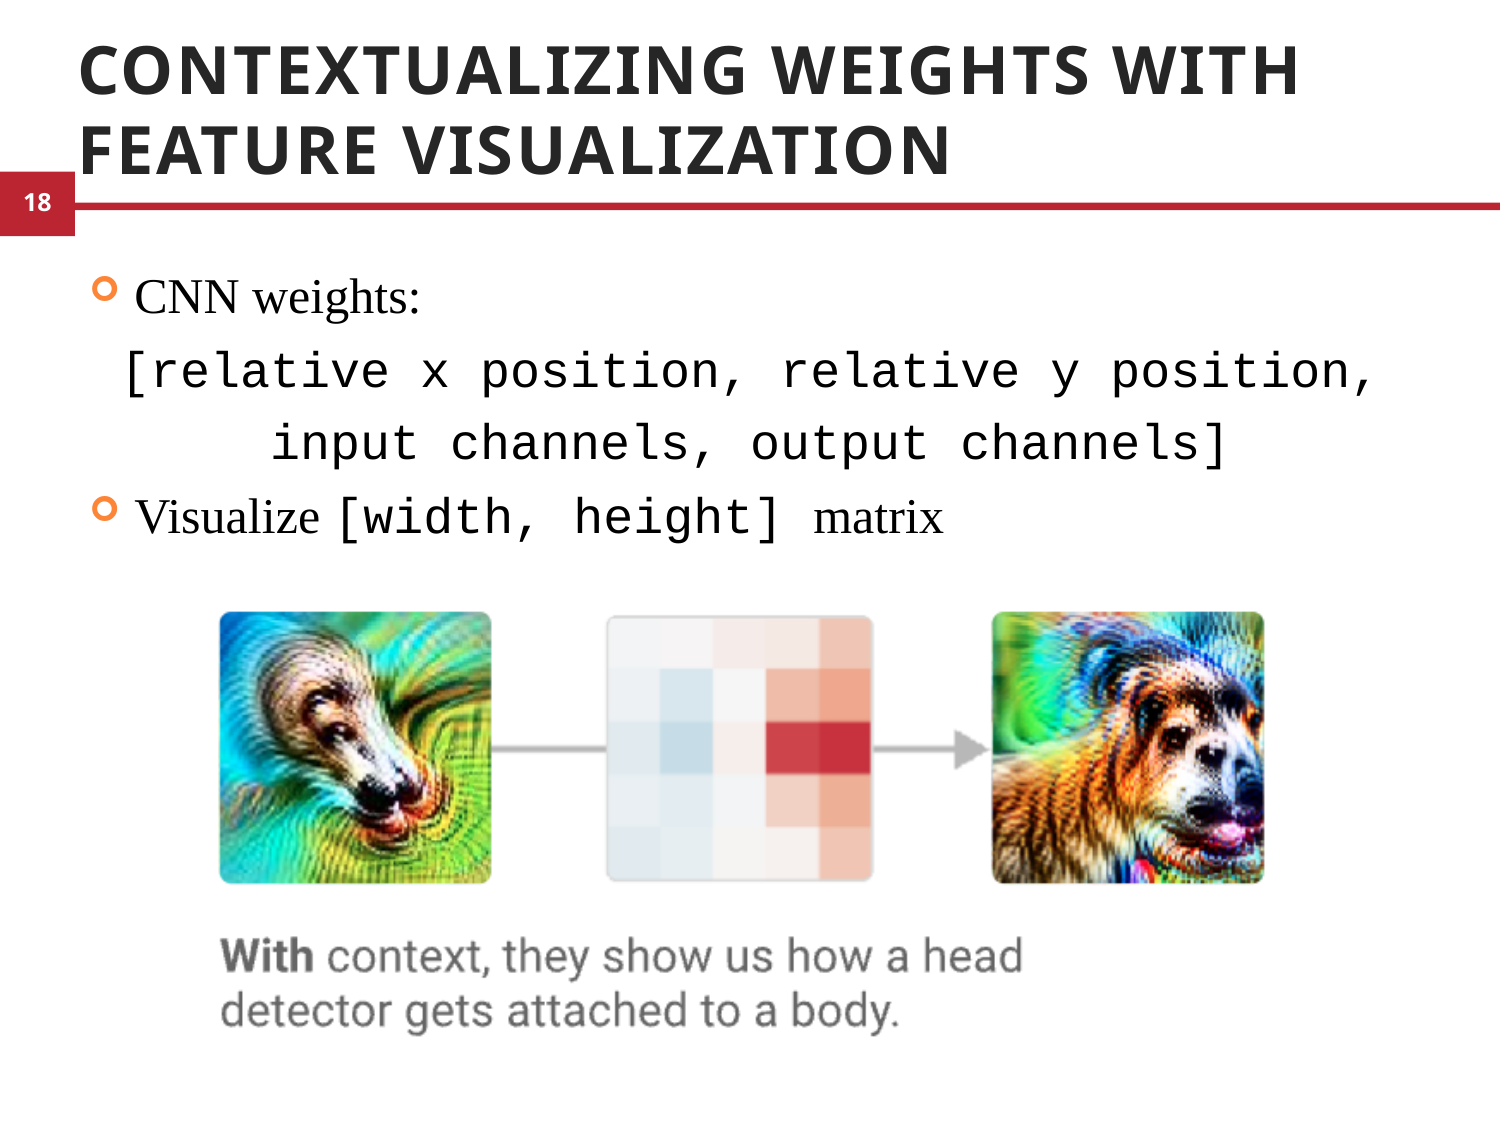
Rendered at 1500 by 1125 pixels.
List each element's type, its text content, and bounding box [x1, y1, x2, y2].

text_box CNN weights: [relative x position, relative y position, input channels, output channels] Visualize [width, height] matrix [87, 187, 1438, 766]
title Contextualizing Weights with Feature Visualization [75, 0, 1425, 188]
picture [161, 563, 1300, 1053]
